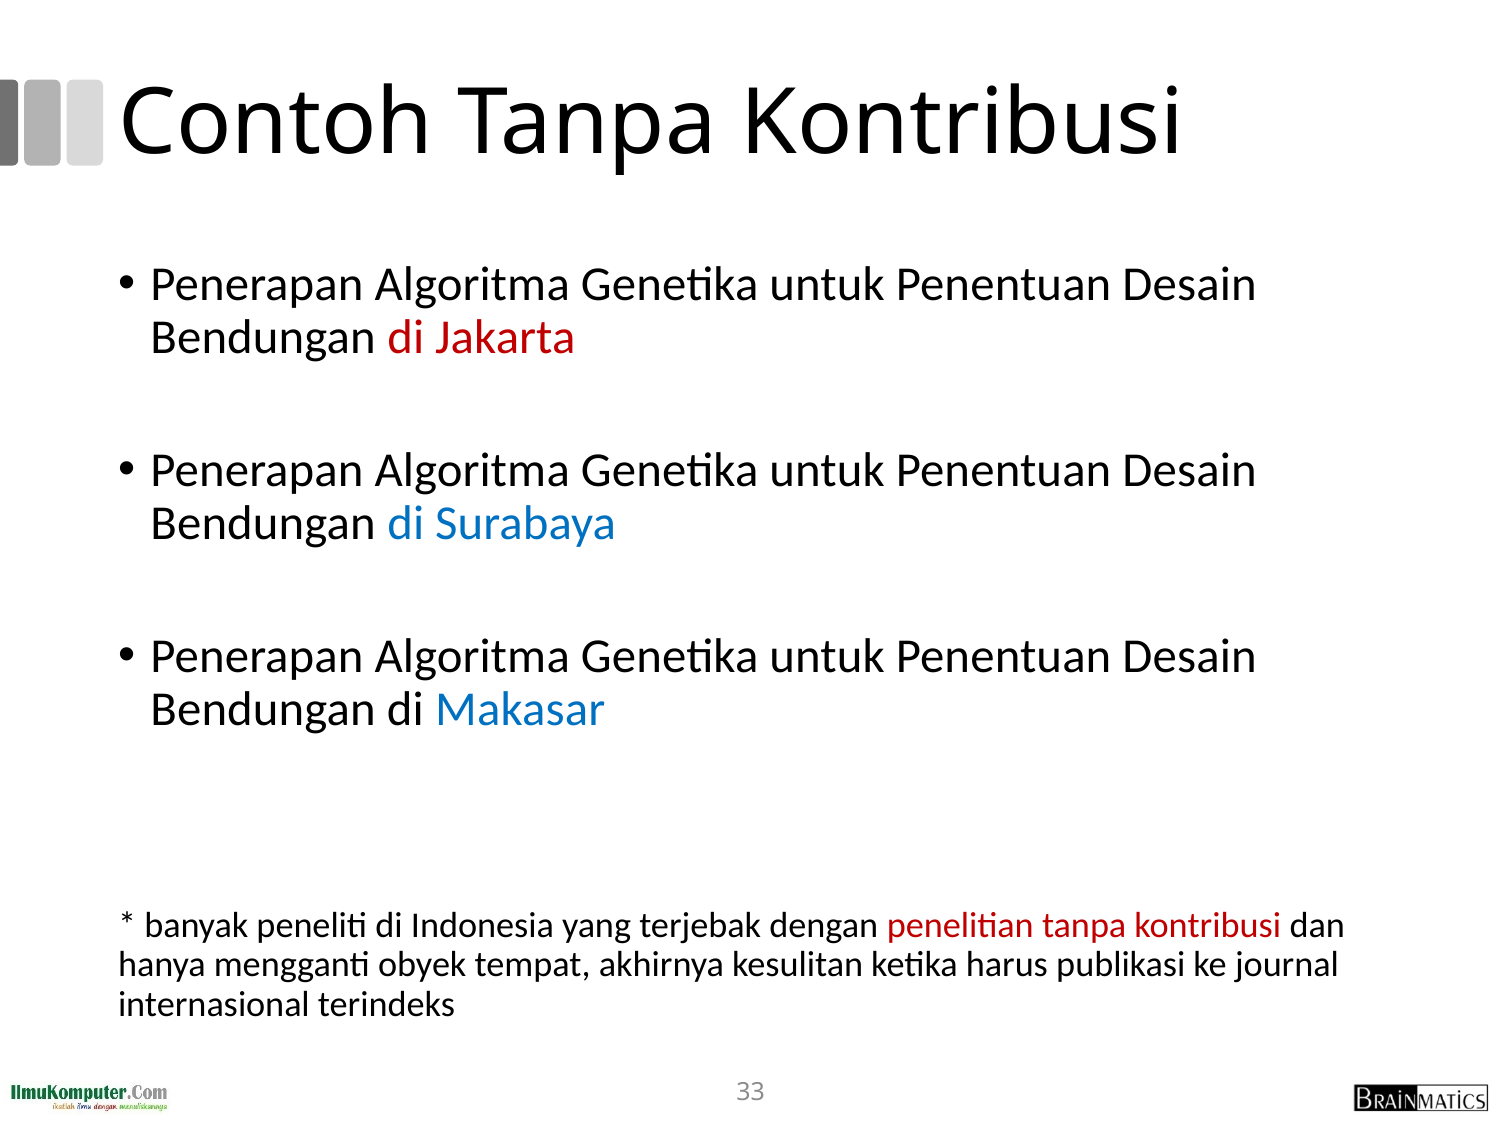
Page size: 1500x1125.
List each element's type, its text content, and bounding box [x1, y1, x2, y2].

slide_number 33 [582, 1062, 920, 1123]
list Penerapan Algoritma Genetika untuk Penentuan Desain Bendungan di Jakarta Penerapan Algoritma Genetika untuk Penentuan Desain Bendungan di Surabaya Penerapan Algoritma Genetika untuk Penentuan Desain Bendungan di Makasar * banyak peneliti di Indonesia yang terjebak dengan penelitian tanpa kontribusi dan hanya mengganti obyek tempat, akhirnya kesulitan ketika harus publikasi ke journal internasional terindeks [103, 250, 1397, 1038]
picture [4, 1081, 173, 1115]
title Contoh Tanpa Kontribusi [103, 24, 1397, 222]
picture [1351, 1081, 1491, 1115]
